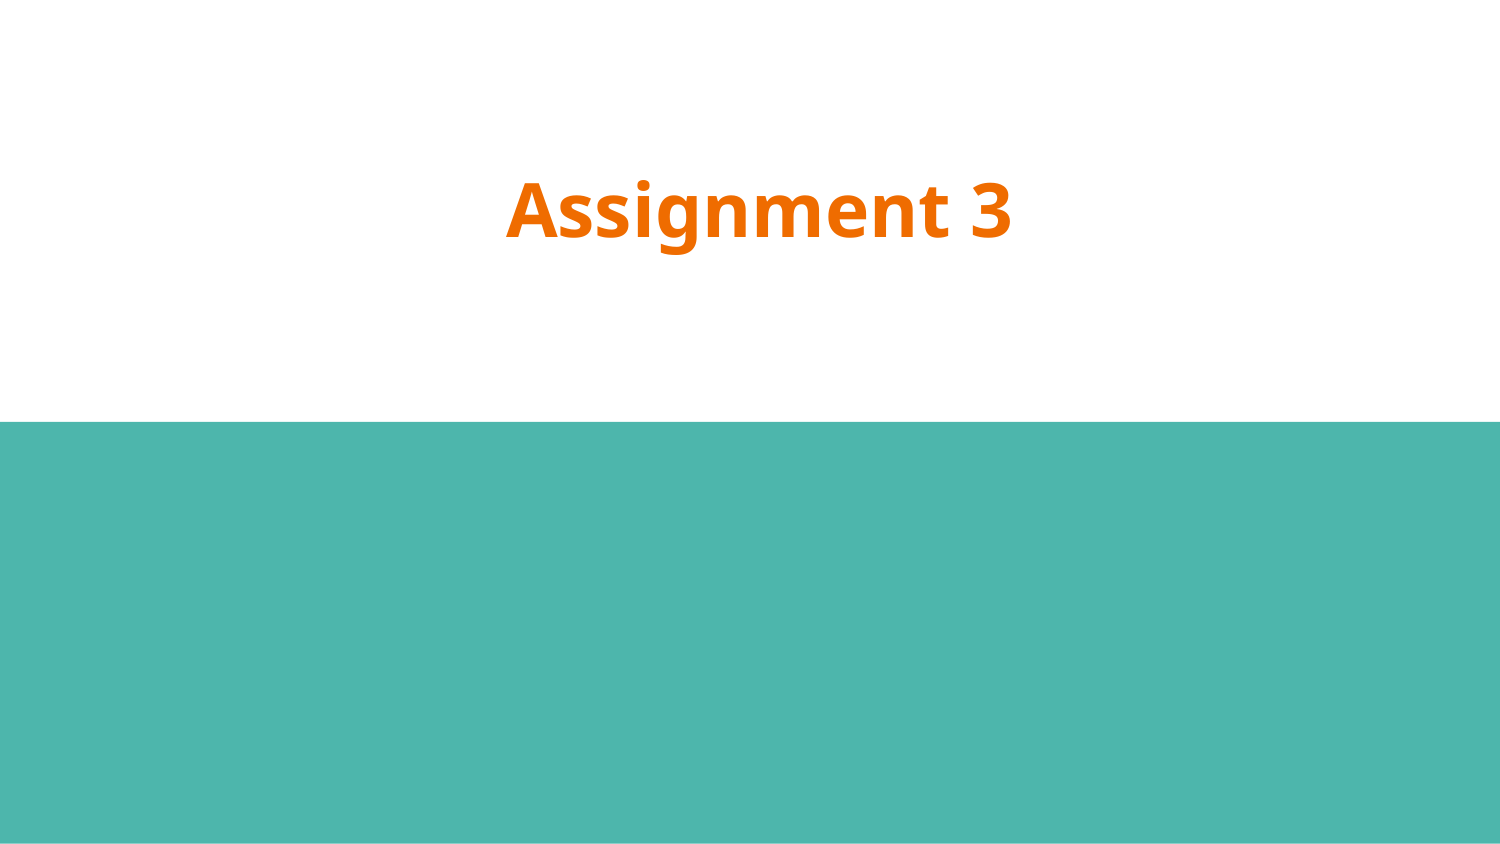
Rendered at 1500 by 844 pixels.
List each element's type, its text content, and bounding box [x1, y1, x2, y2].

title Assignment 3 [57, 130, 1464, 286]
